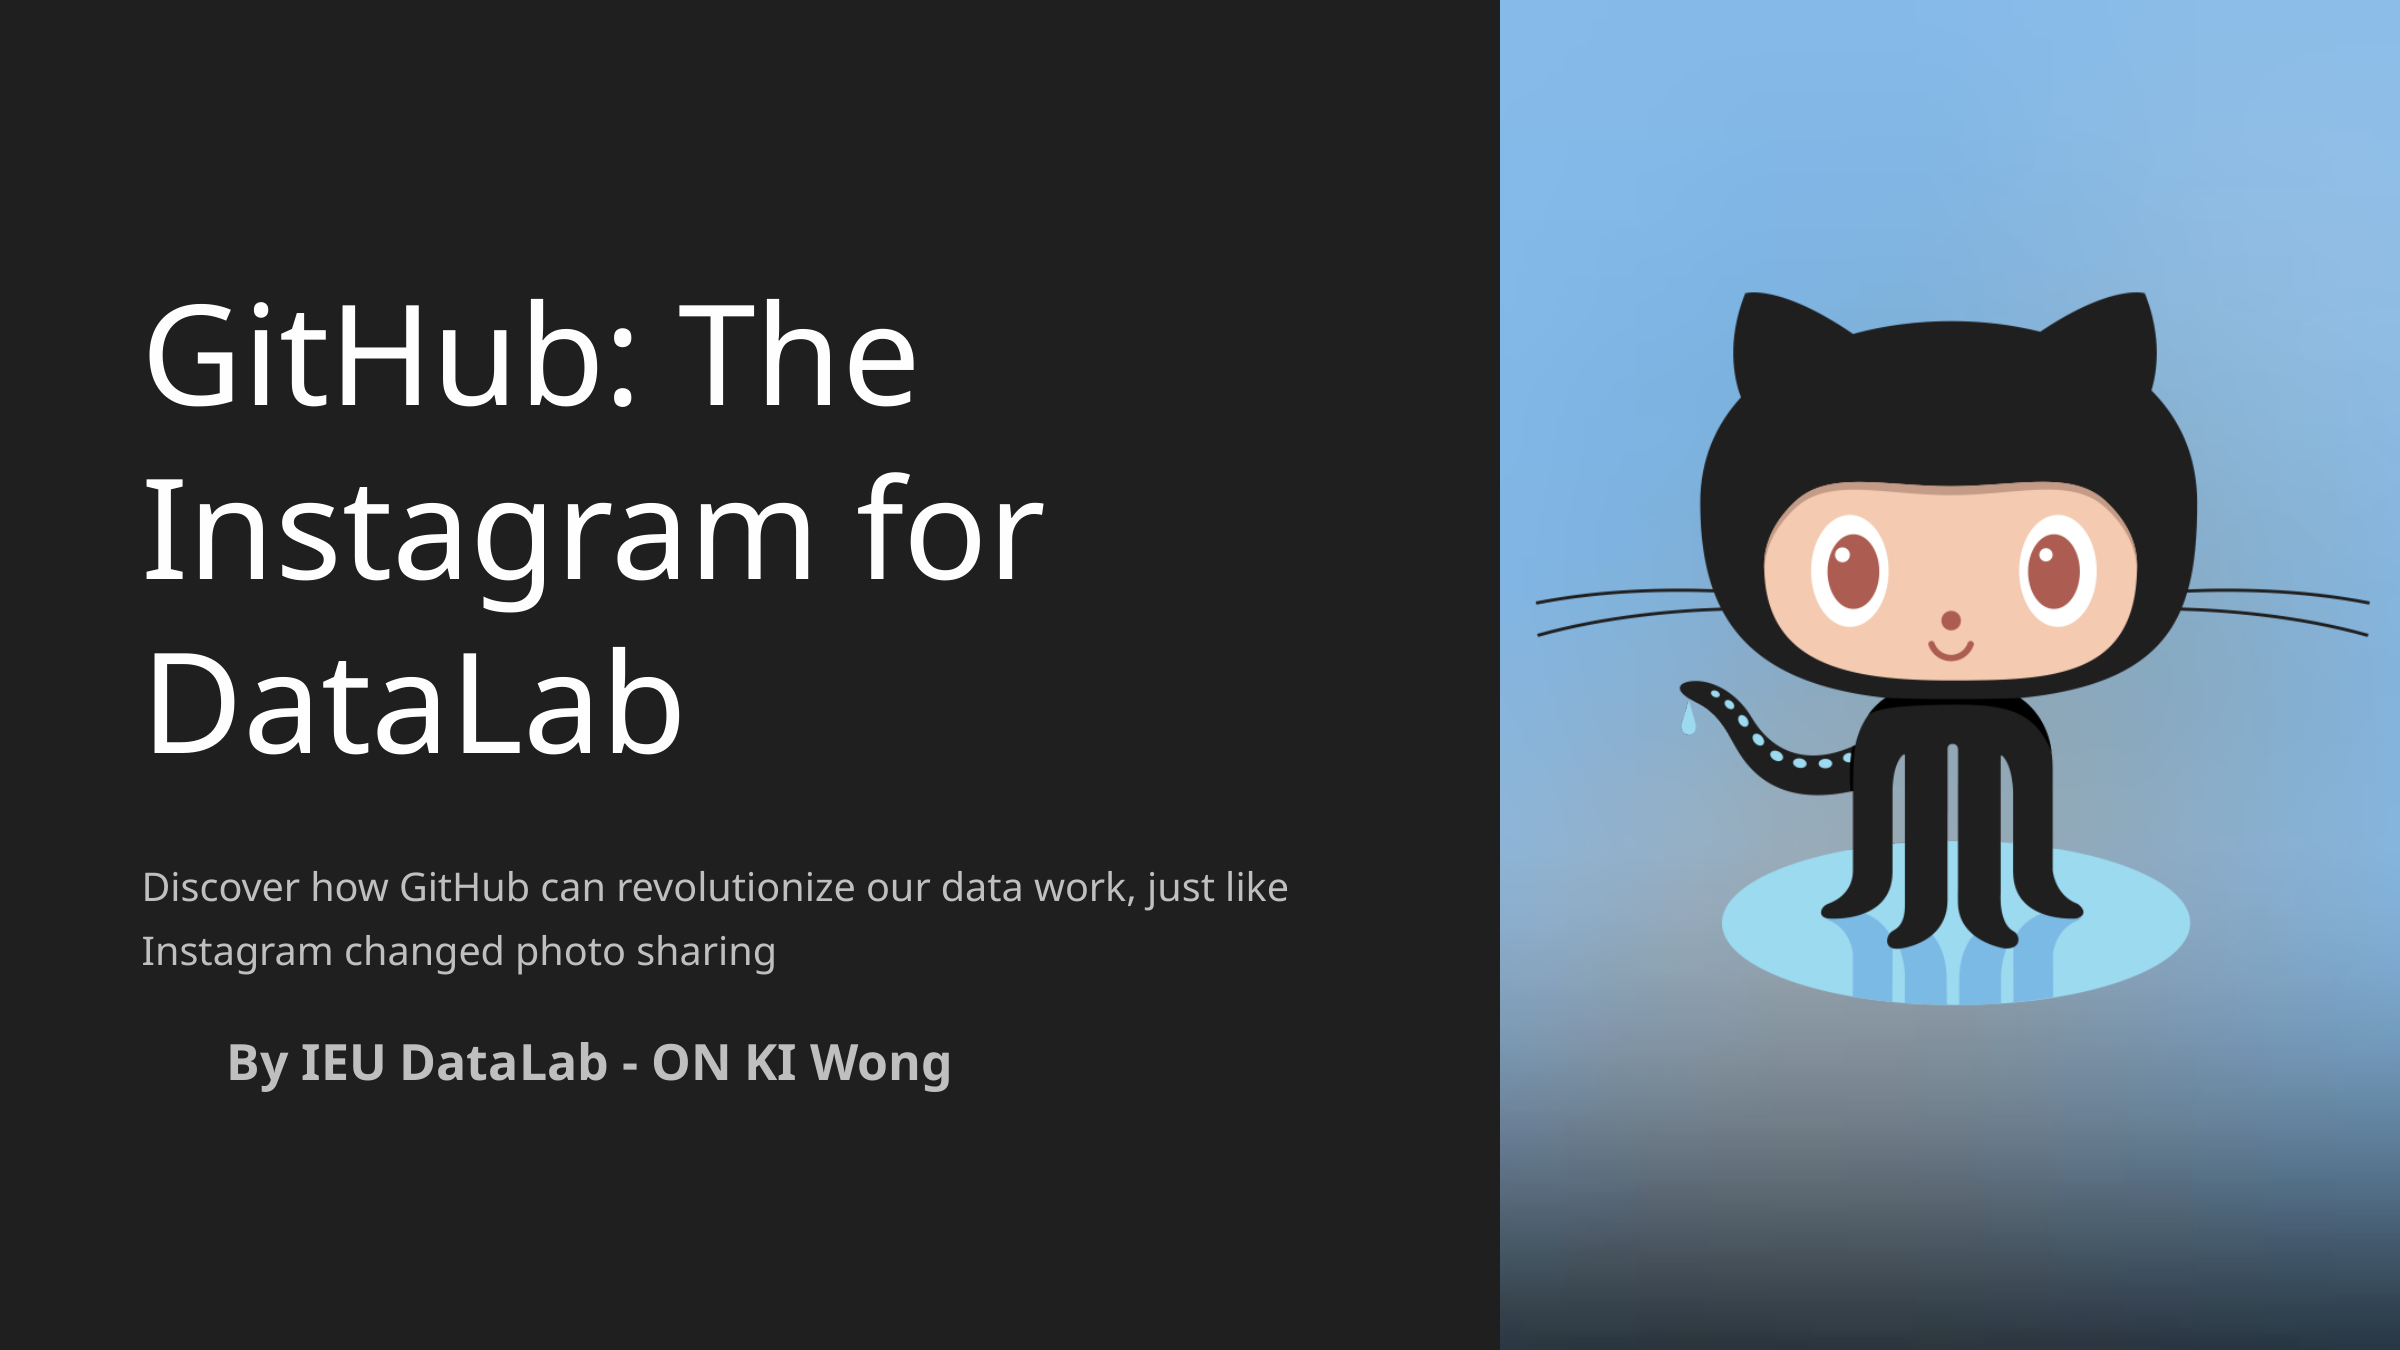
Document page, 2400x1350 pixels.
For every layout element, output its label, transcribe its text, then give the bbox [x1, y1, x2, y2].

picture [1499, 0, 2400, 1350]
text_box By IEU DataLab - ON KI Wong [226, 1019, 601, 1091]
text_box Discover how GitHub can revolutionize our data work, just like Instagram changed photo sharing [141, 844, 1359, 974]
text_box GitHub: The Instagram for DataLab [141, 259, 1458, 784]
